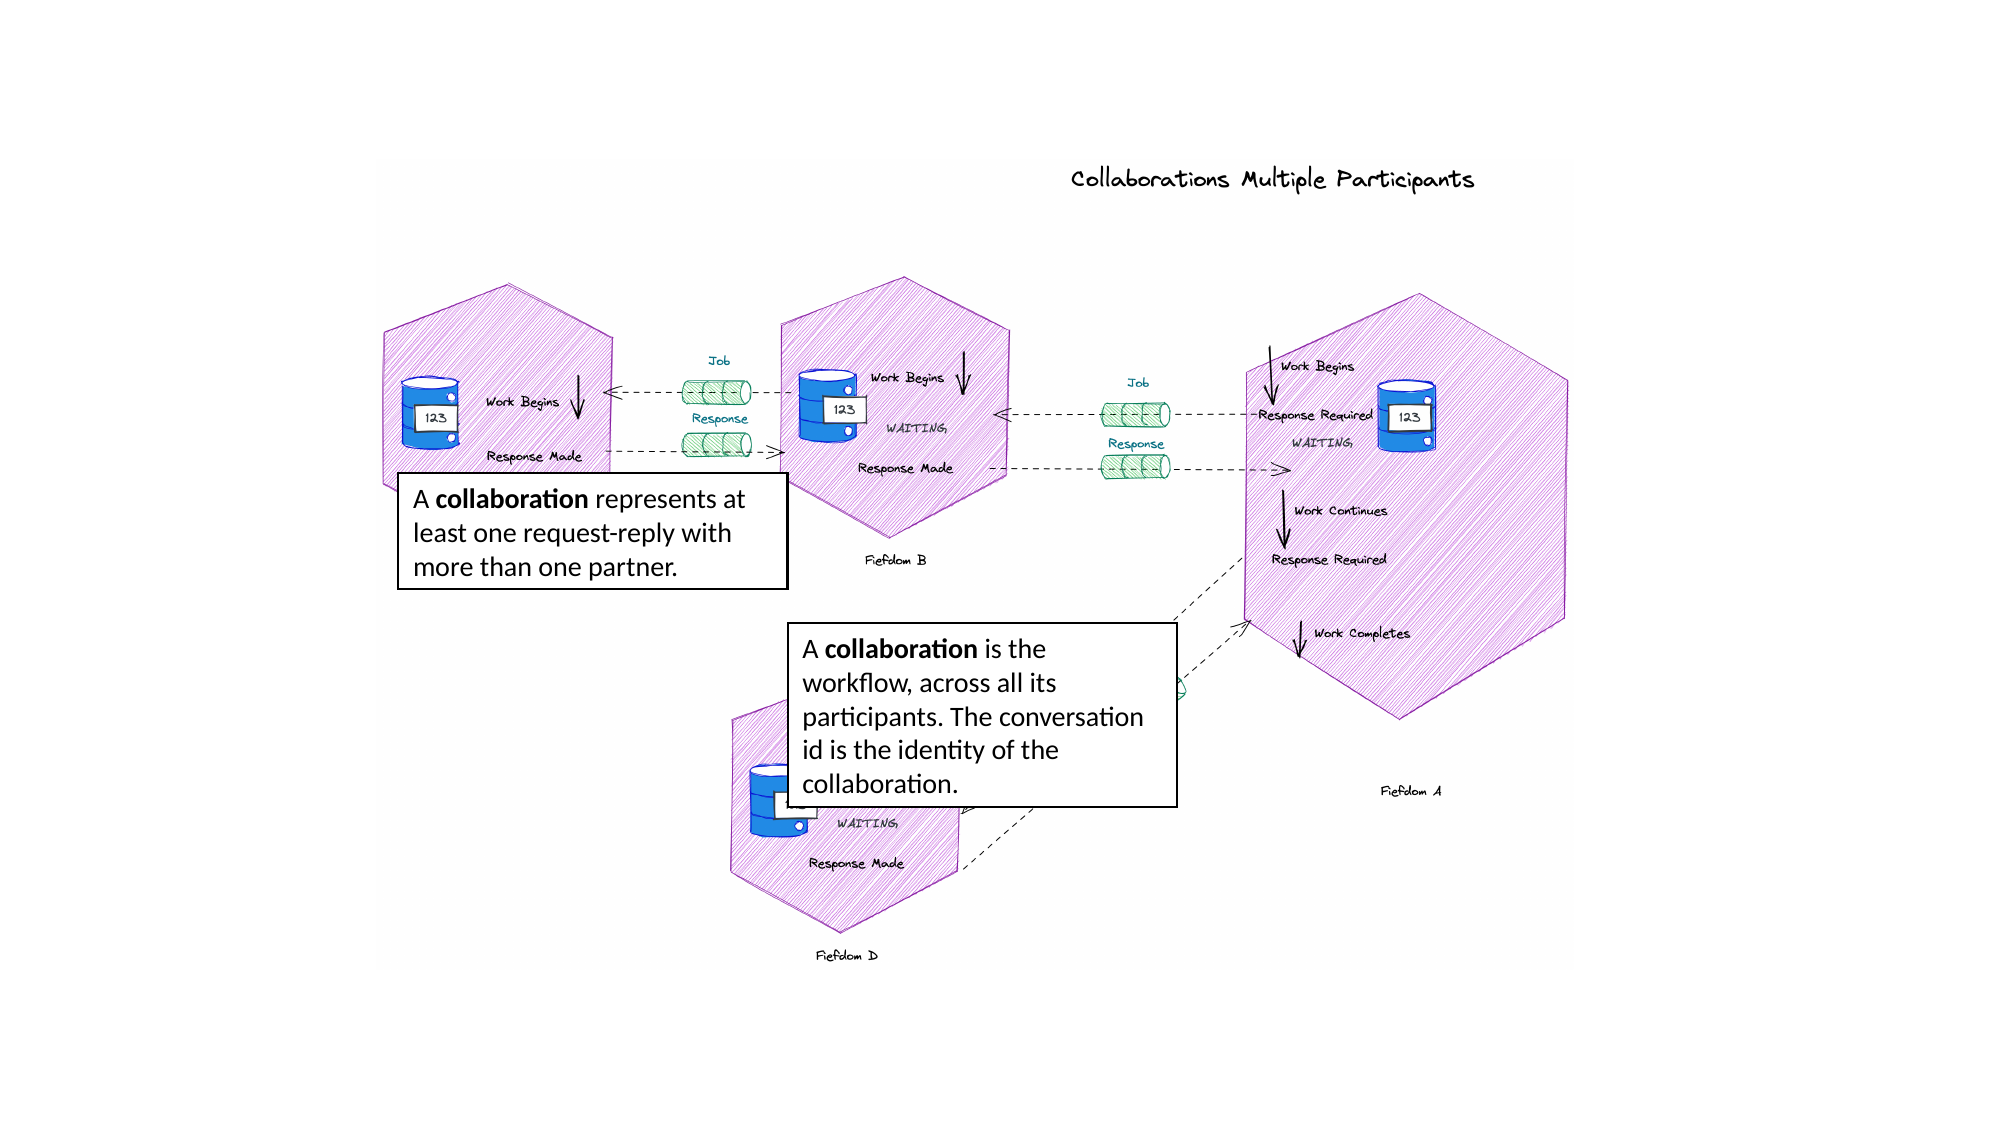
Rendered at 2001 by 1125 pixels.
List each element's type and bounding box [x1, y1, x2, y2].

picture [376, 159, 1574, 970]
